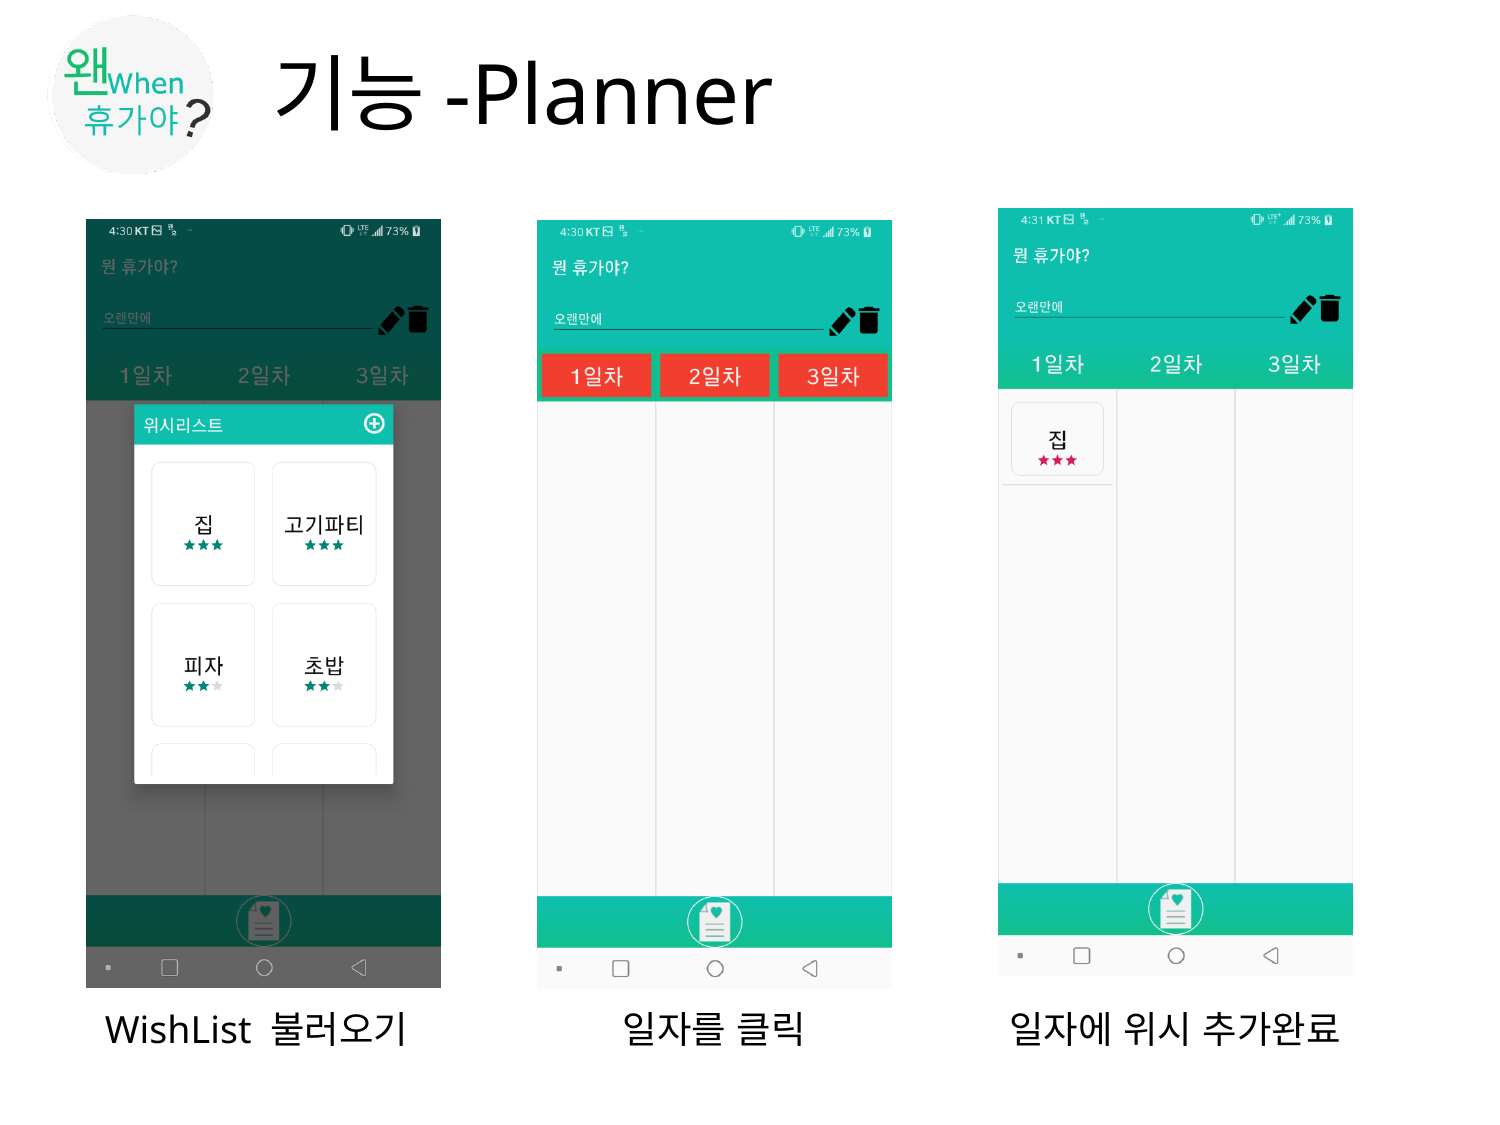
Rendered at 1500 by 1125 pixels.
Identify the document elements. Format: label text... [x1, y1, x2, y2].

picture [997, 207, 1353, 976]
picture [537, 220, 892, 989]
text_box 일자에 위시 추가완료 [994, 998, 1356, 1059]
text_box 기능-Planner [257, 33, 790, 149]
text_box WishList 불러오기 [90, 998, 424, 1059]
picture [40, 2, 219, 181]
picture [86, 219, 441, 988]
text_box 일자를 클릭 [608, 998, 821, 1059]
